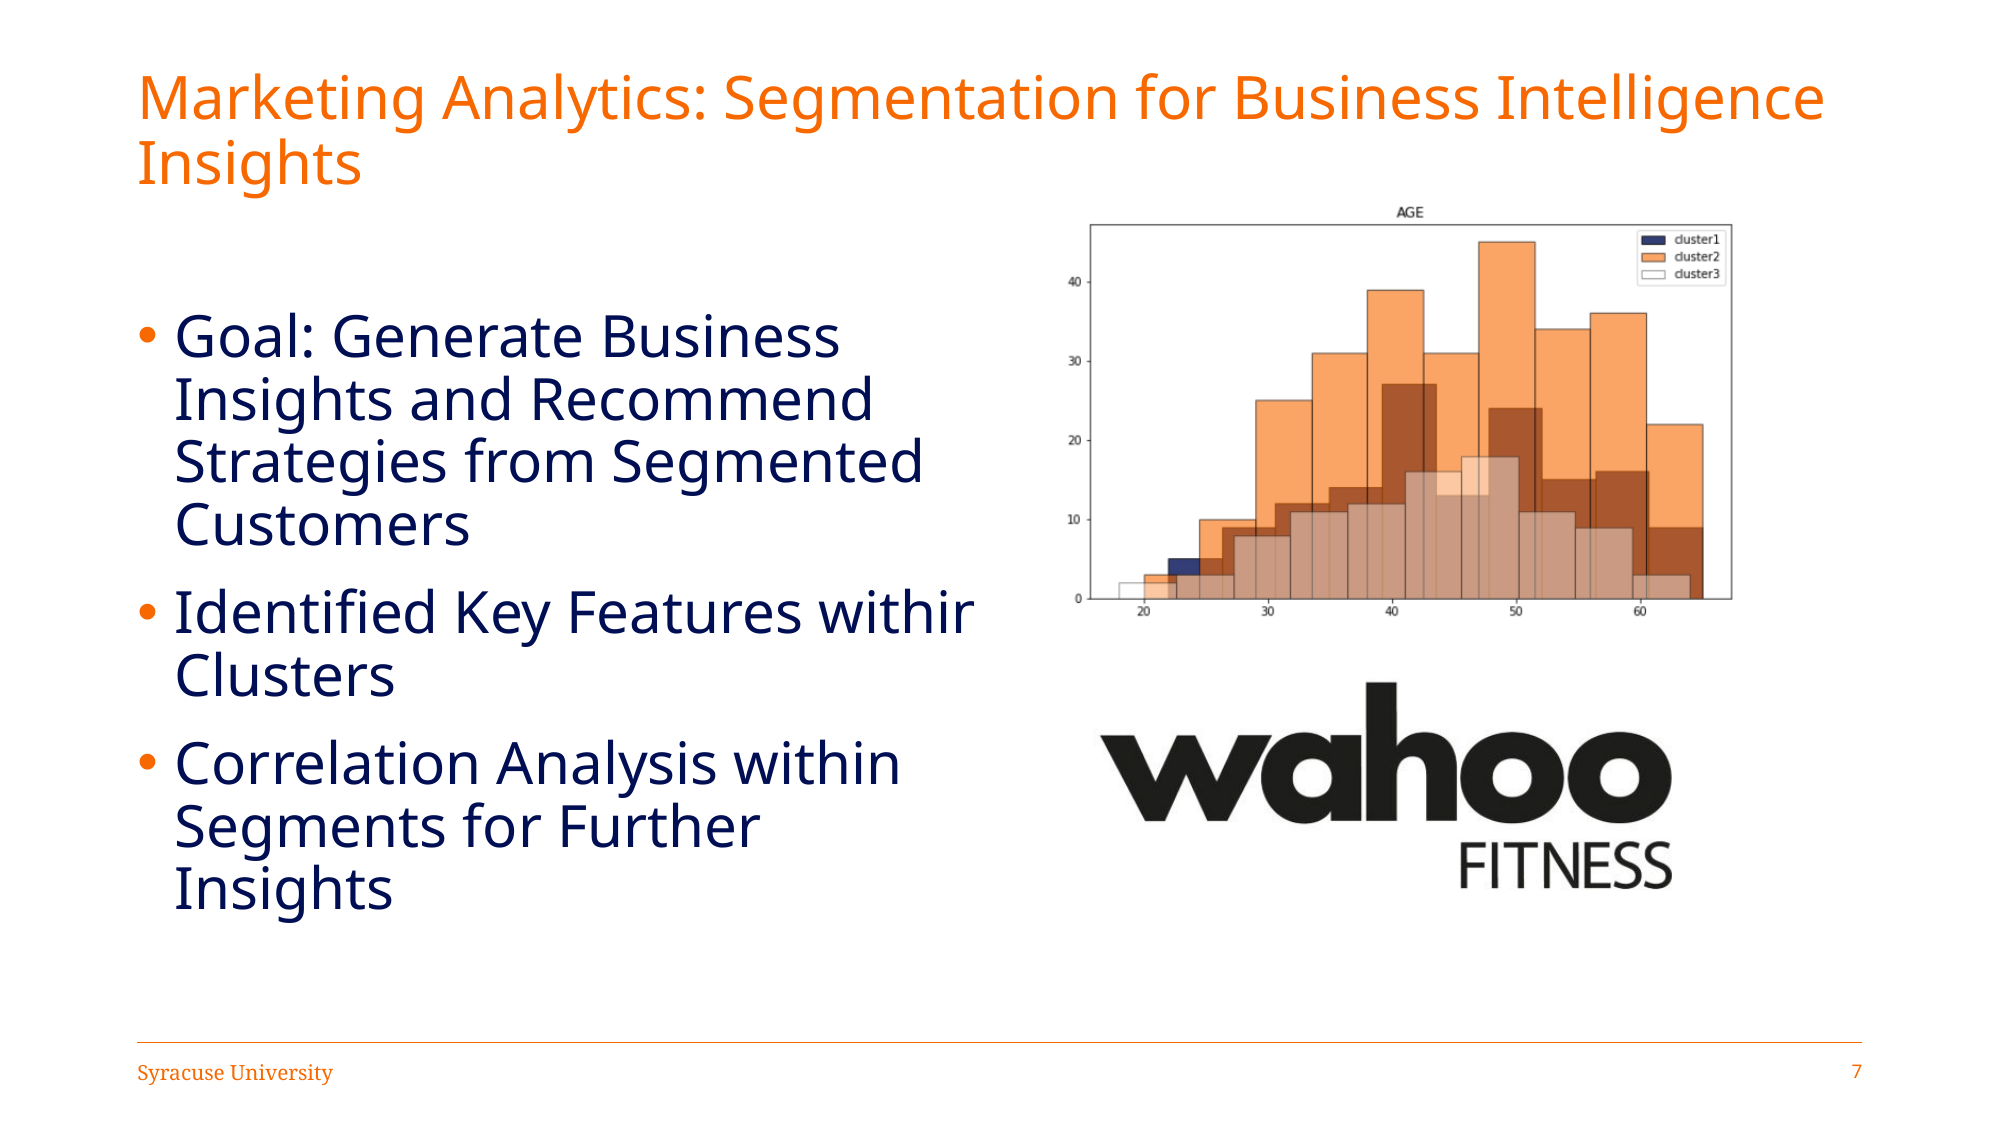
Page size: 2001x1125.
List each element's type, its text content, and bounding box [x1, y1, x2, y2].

picture [1061, 201, 1737, 627]
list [974, 550, 1825, 1023]
list Goal: Generate Business Insights and Recommend Strategies from Segmented Customers Identified Key Features within Clusters Correlation Analysis within Segments for Further Insights [137, 299, 988, 1014]
title Marketing Analytics: Segmentation for Business Intelligence Insights [137, 59, 1863, 278]
